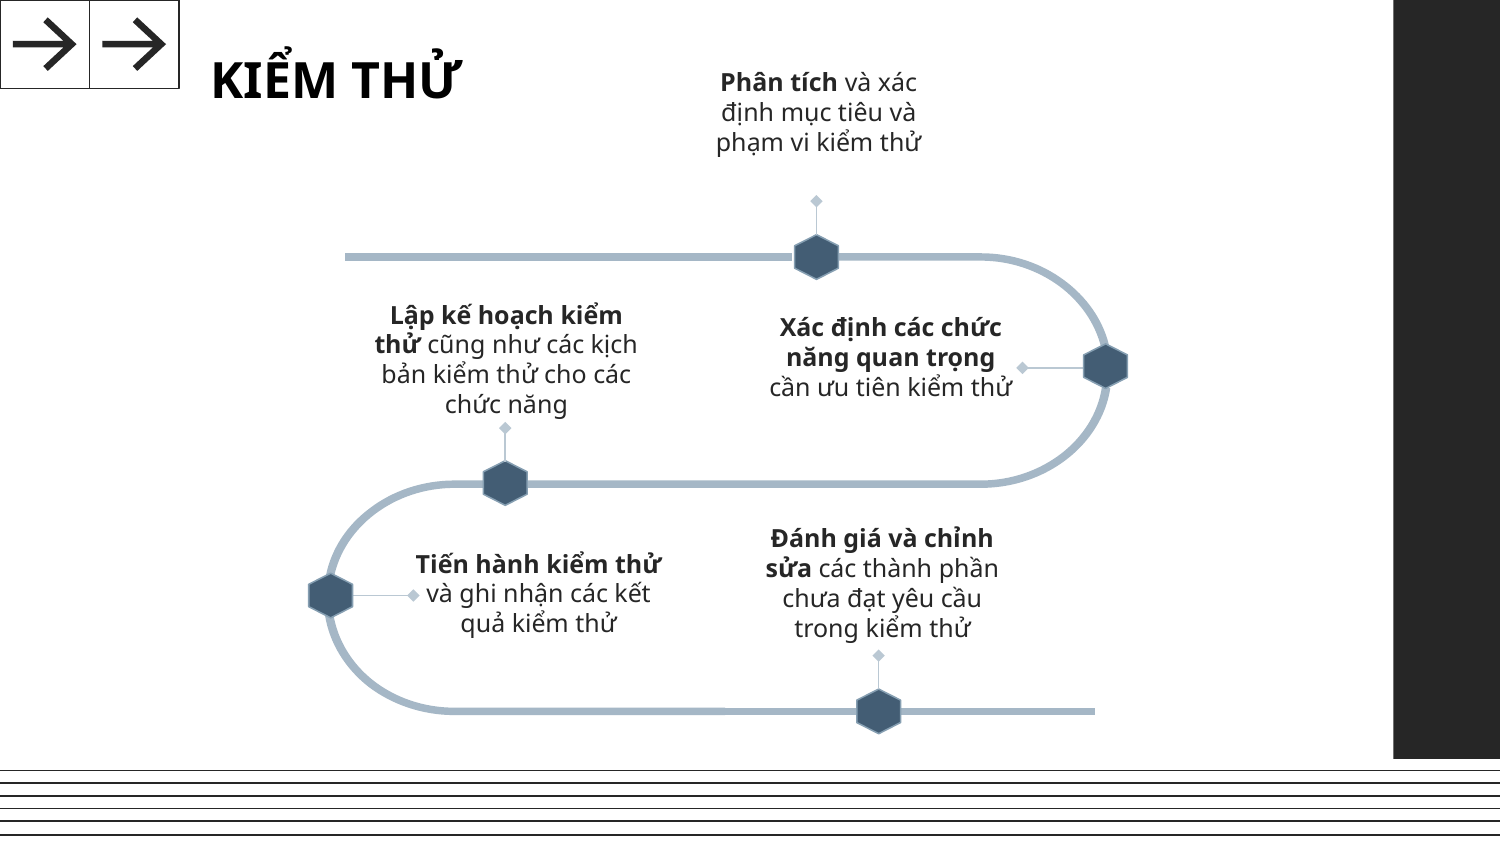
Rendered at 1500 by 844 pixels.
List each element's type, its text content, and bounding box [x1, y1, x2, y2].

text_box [308, 200, 1128, 734]
text_box Phân tích và xác định mục tiêu và phạm vi kiểm thử [677, 51, 961, 184]
text_box KIỂM THỬ [195, 33, 484, 95]
